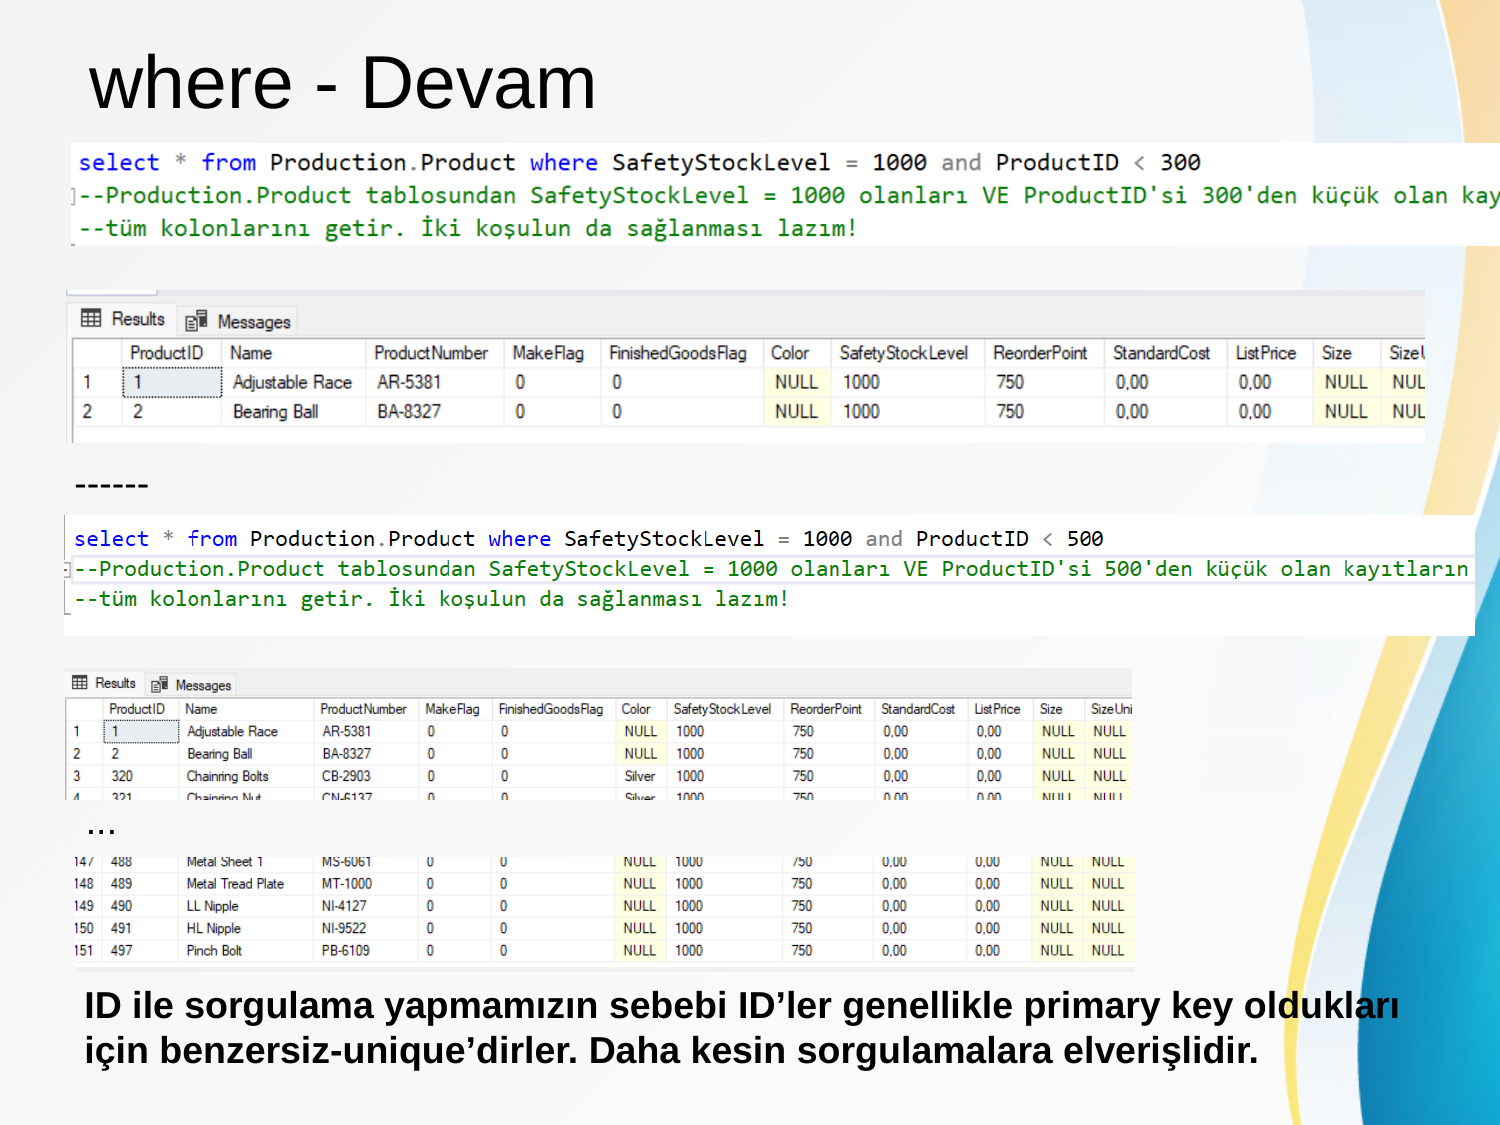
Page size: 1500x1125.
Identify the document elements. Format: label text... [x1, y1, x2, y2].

text_box ------ [59, 451, 165, 511]
title where - Devam [74, 30, 1426, 127]
picture [0, 0, 1500, 1125]
text_box ID ile sorgulama yapmamızın sebebi ID’ler genellikle primary key oldukları için benzersiz-unique’dirler. Daha kesin sorgulamalara elverişlidir. [69, 973, 1458, 1079]
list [64, 668, 1132, 800]
text_box ... [71, 800, 133, 850]
